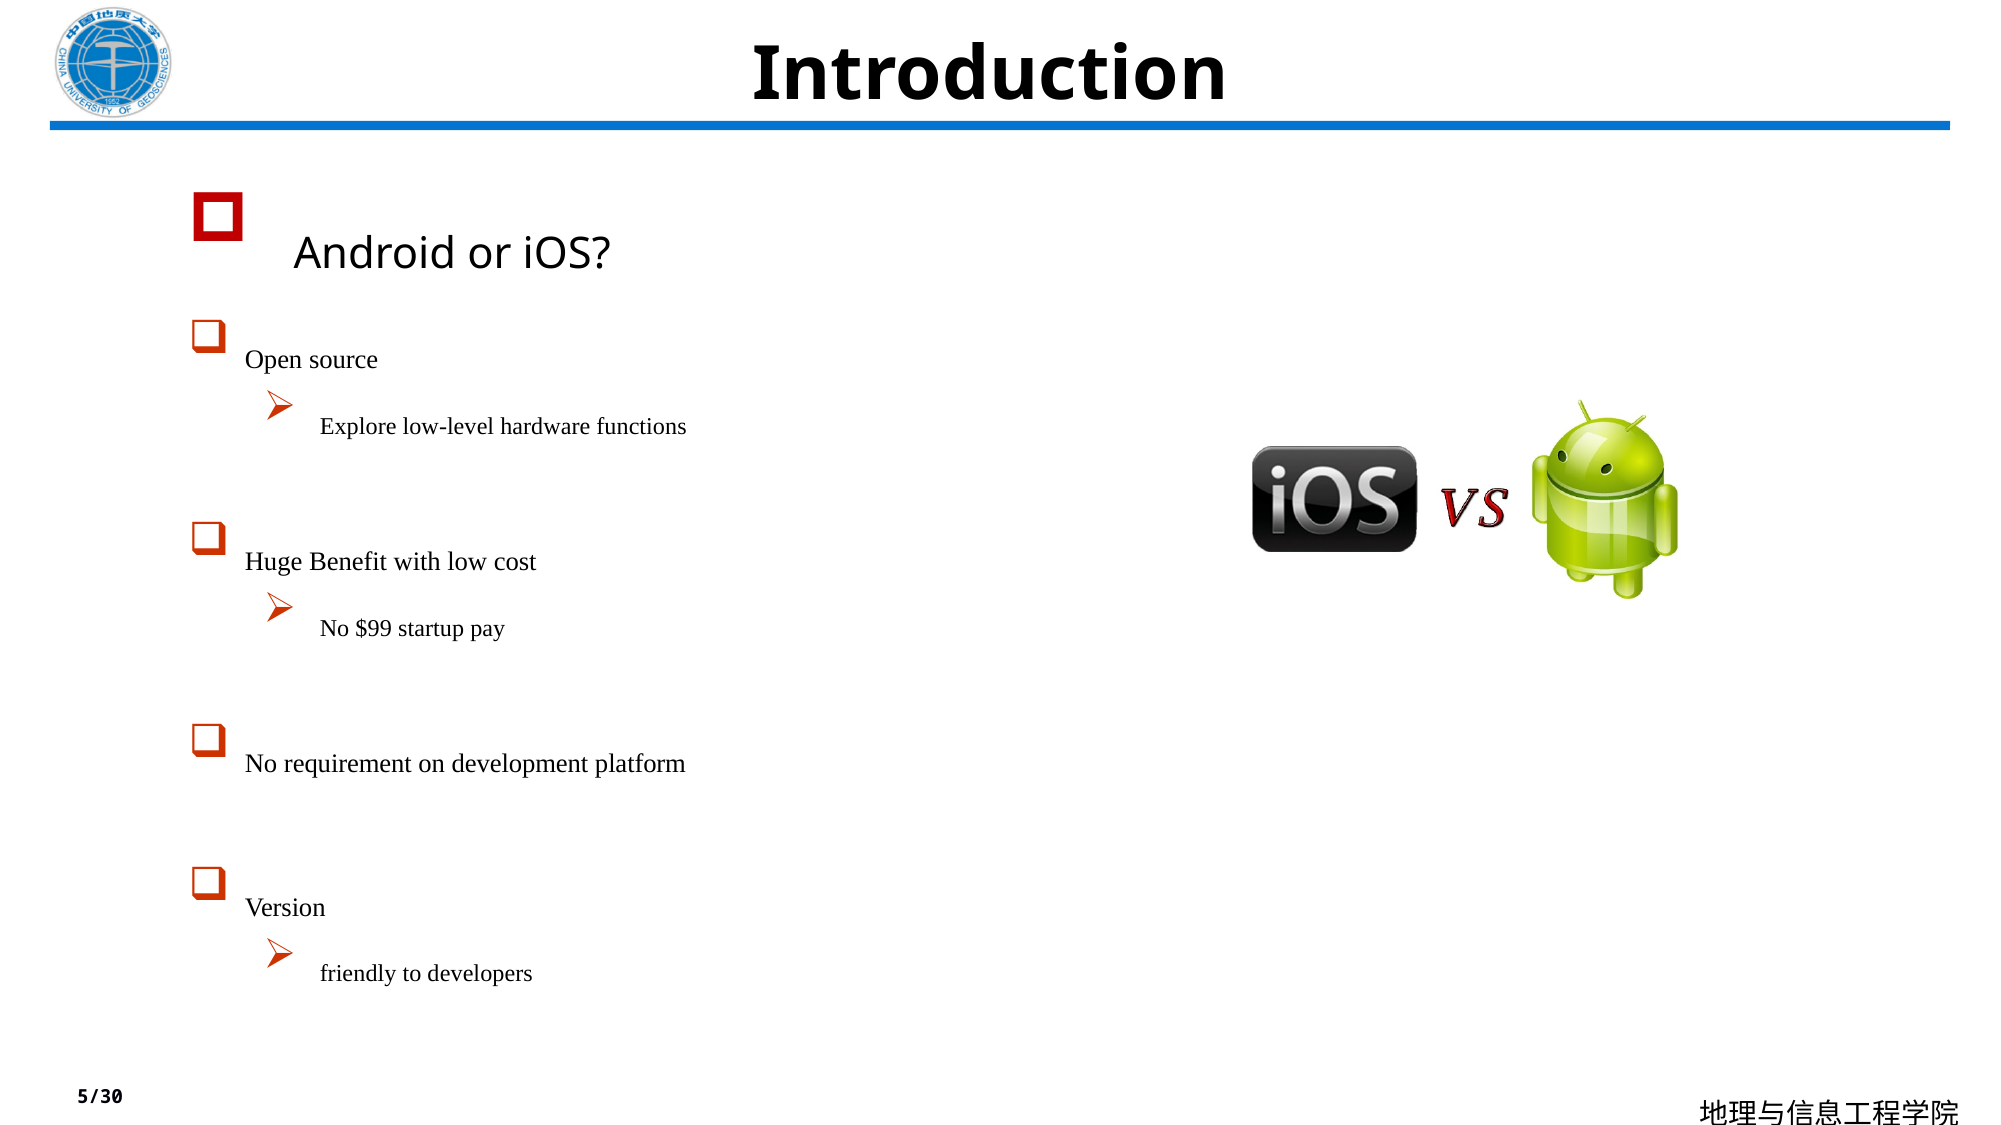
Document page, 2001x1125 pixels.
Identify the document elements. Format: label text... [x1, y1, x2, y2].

title Introduction [314, 6, 1667, 134]
text_box Android or iOS? Open source Explore low-level hardware functions Huge Benefit with low cost No $99 startup pay No requirement on development platform Version friendly to developers [173, 167, 1152, 1039]
picture [1212, 320, 1688, 678]
picture [52, 4, 174, 120]
